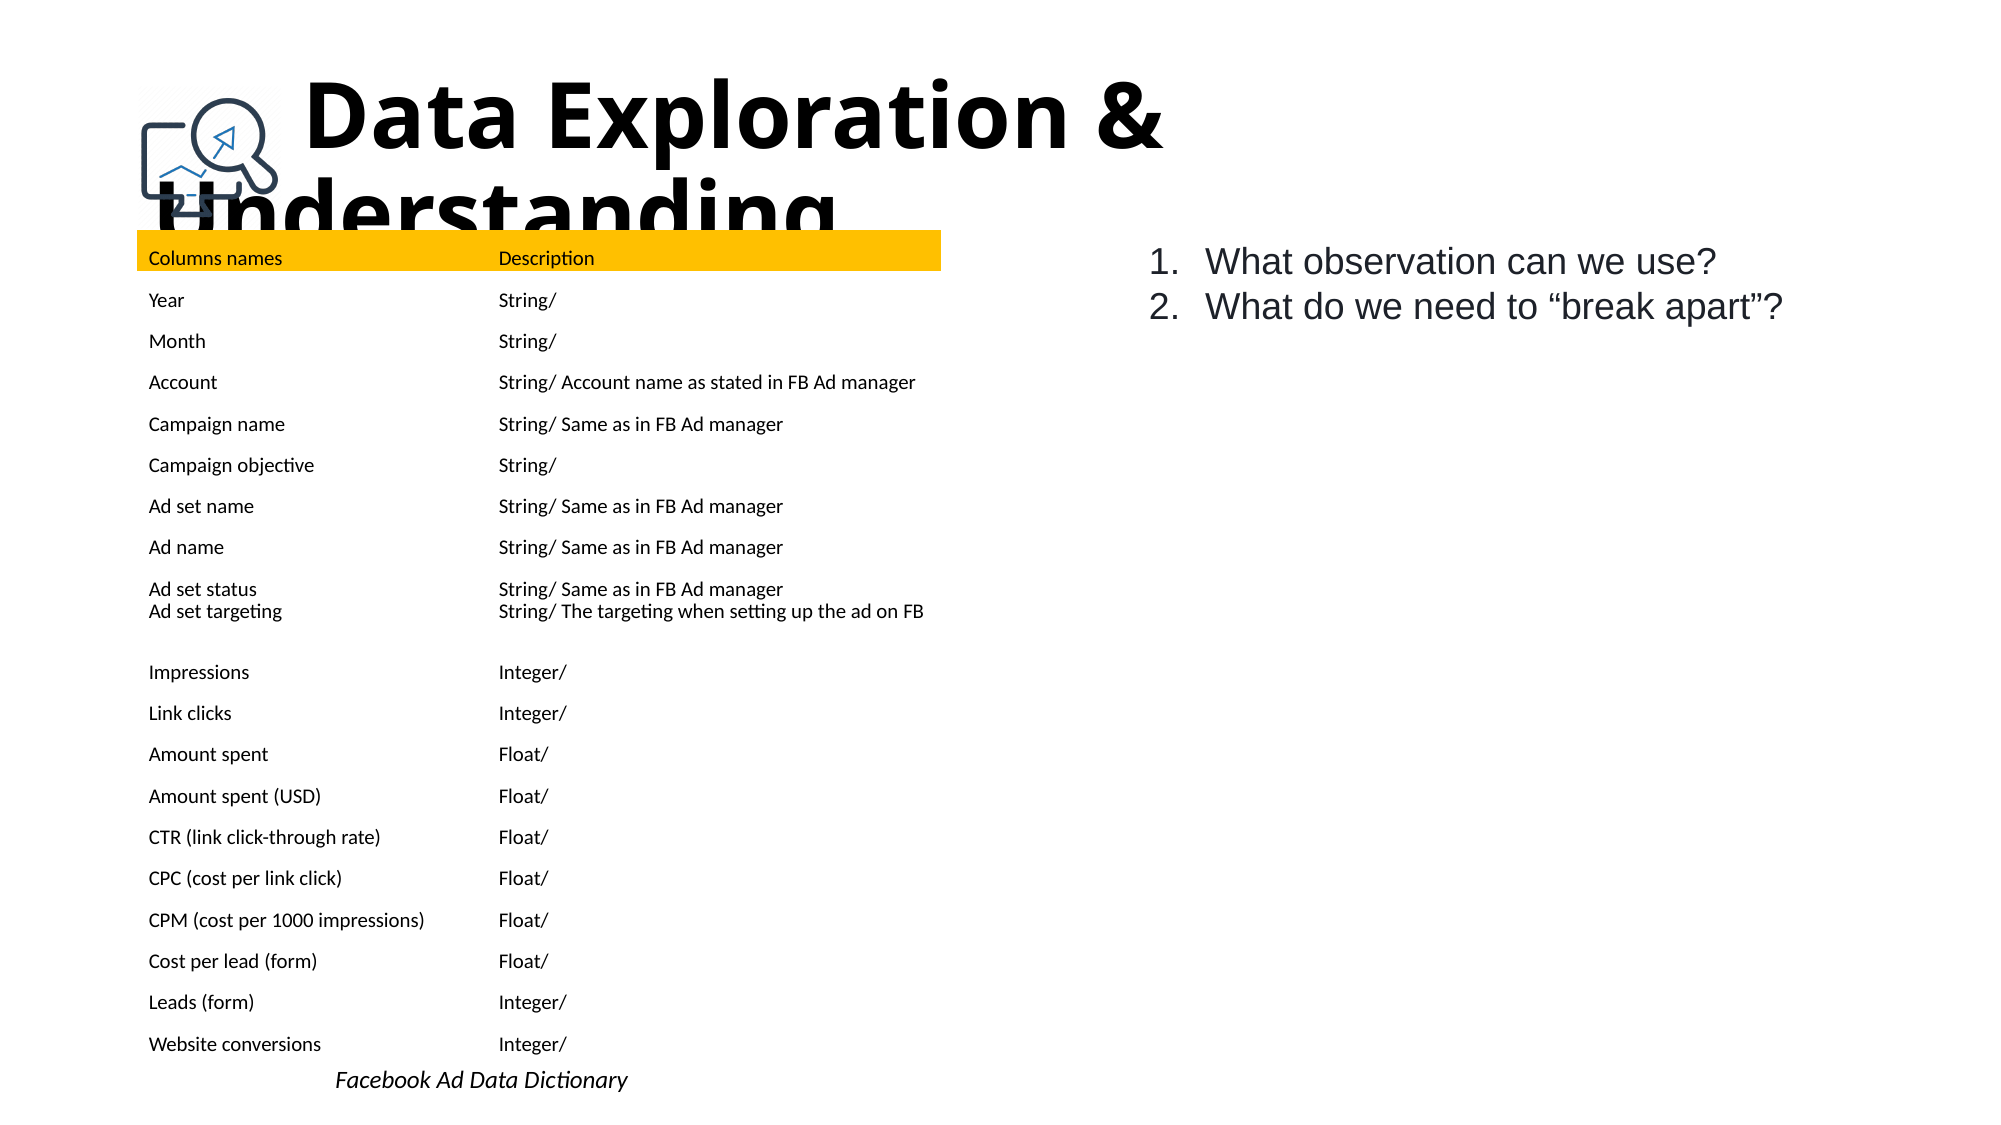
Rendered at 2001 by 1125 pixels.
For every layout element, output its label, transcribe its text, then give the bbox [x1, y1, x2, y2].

table_cell Amount spent [137, 726, 487, 767]
table_cell Integer/ [487, 684, 941, 726]
table_cell String/ Same as in FB Ad manager [487, 560, 941, 602]
table_cell CPM (cost per 1000 impressions) [137, 891, 487, 932]
table_cell Month [137, 312, 487, 354]
table_cell Impressions [137, 643, 487, 684]
text_box What observation can we use? What do we need to “break apart”? [1134, 229, 1799, 335]
table_cell Campaign objective [137, 436, 487, 478]
table_cell String/ Same as in FB Ad manager [487, 478, 941, 519]
table_cell Leads (form) [137, 974, 487, 1015]
table_cell Cost per lead (form) [137, 932, 487, 974]
table_cell Ad set name [137, 478, 487, 519]
table_cell String/ [487, 271, 941, 312]
table_cell Float/ [487, 726, 941, 767]
table_cell Integer/ [487, 974, 941, 1015]
table_cell Float/ [487, 808, 941, 850]
table_cell Float/ [487, 767, 941, 808]
table_cell Account [137, 354, 487, 395]
table_cell Integer/ [487, 1015, 941, 1056]
table_cell Float/ [487, 891, 941, 932]
picture [137, 85, 282, 230]
table_cell String/ [487, 436, 941, 478]
table_cell String/ [487, 312, 941, 354]
table_cell String/ The targeting when setting up the ad on FB [487, 602, 941, 643]
table_cell Website conversions [137, 1015, 487, 1056]
table_cell String/ Same as in FB Ad manager [487, 519, 941, 560]
table_cell CPC (cost per link click) [137, 850, 487, 891]
table_cell String/ Account name as stated in FB Ad manager [487, 354, 941, 395]
table_cell Integer/ [487, 643, 941, 684]
table_header Description [487, 230, 941, 271]
table_cell Float/ [487, 932, 941, 974]
table_cell String/ Same as in FB Ad manager [487, 395, 941, 436]
table_cell CTR (link click-through rate) [137, 808, 487, 850]
table_cell Year [137, 271, 487, 312]
table_cell Ad name [137, 519, 487, 560]
text_box Facebook Ad Data Dictionary [320, 1056, 644, 1102]
table_cell Campaign name [137, 395, 487, 436]
table_cell Link clicks [137, 684, 487, 726]
table_cell Amount spent (USD) [137, 767, 487, 808]
table_cell Ad set status [137, 560, 487, 602]
title Data Exploration & Understanding [137, 59, 1863, 278]
table_header Columns names [137, 230, 487, 271]
table_cell Float/ [487, 850, 941, 891]
table_cell Ad set targeting [137, 602, 487, 643]
